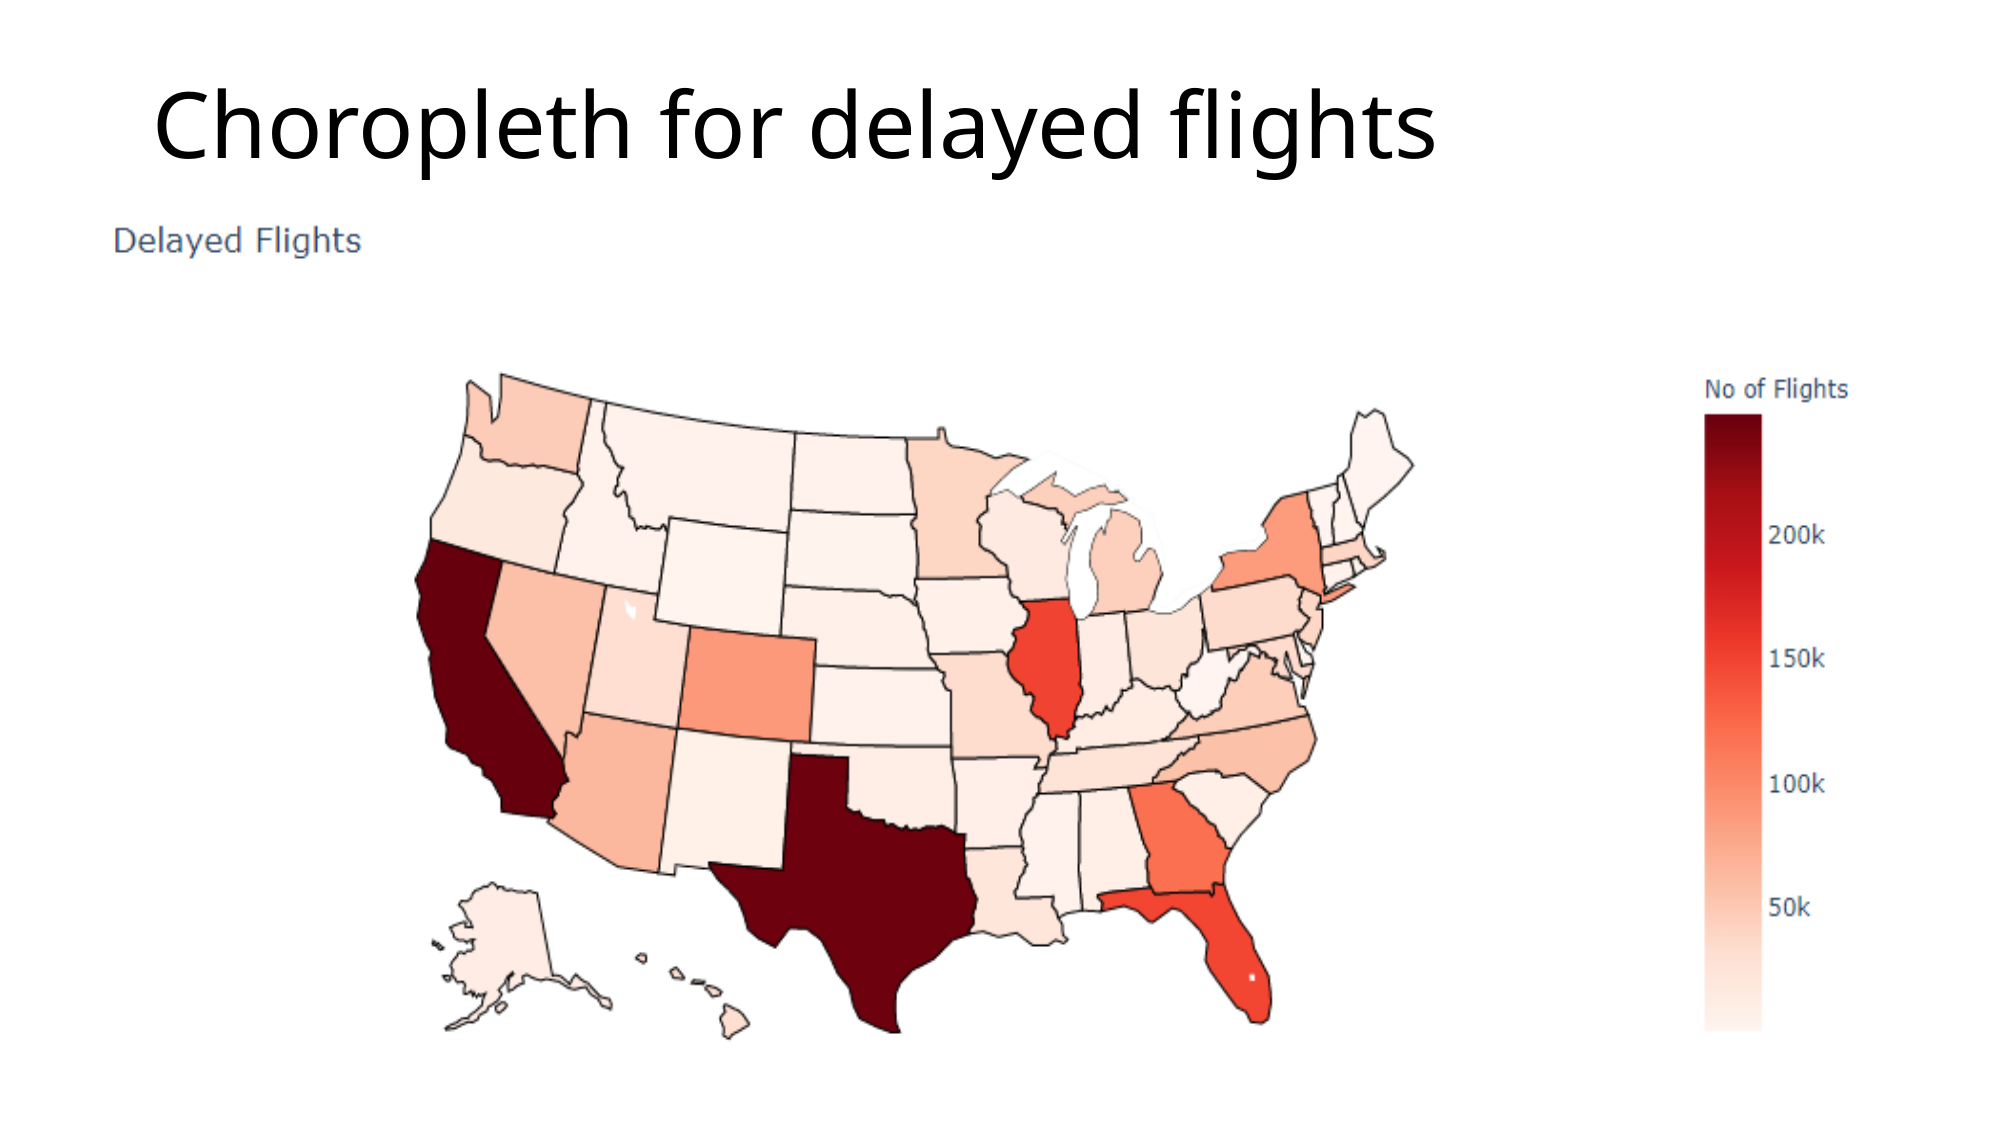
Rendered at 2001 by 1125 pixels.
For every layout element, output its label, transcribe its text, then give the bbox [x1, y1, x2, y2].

picture [95, 184, 1905, 1125]
title Choropleth for delayed flights [137, 59, 1863, 184]
